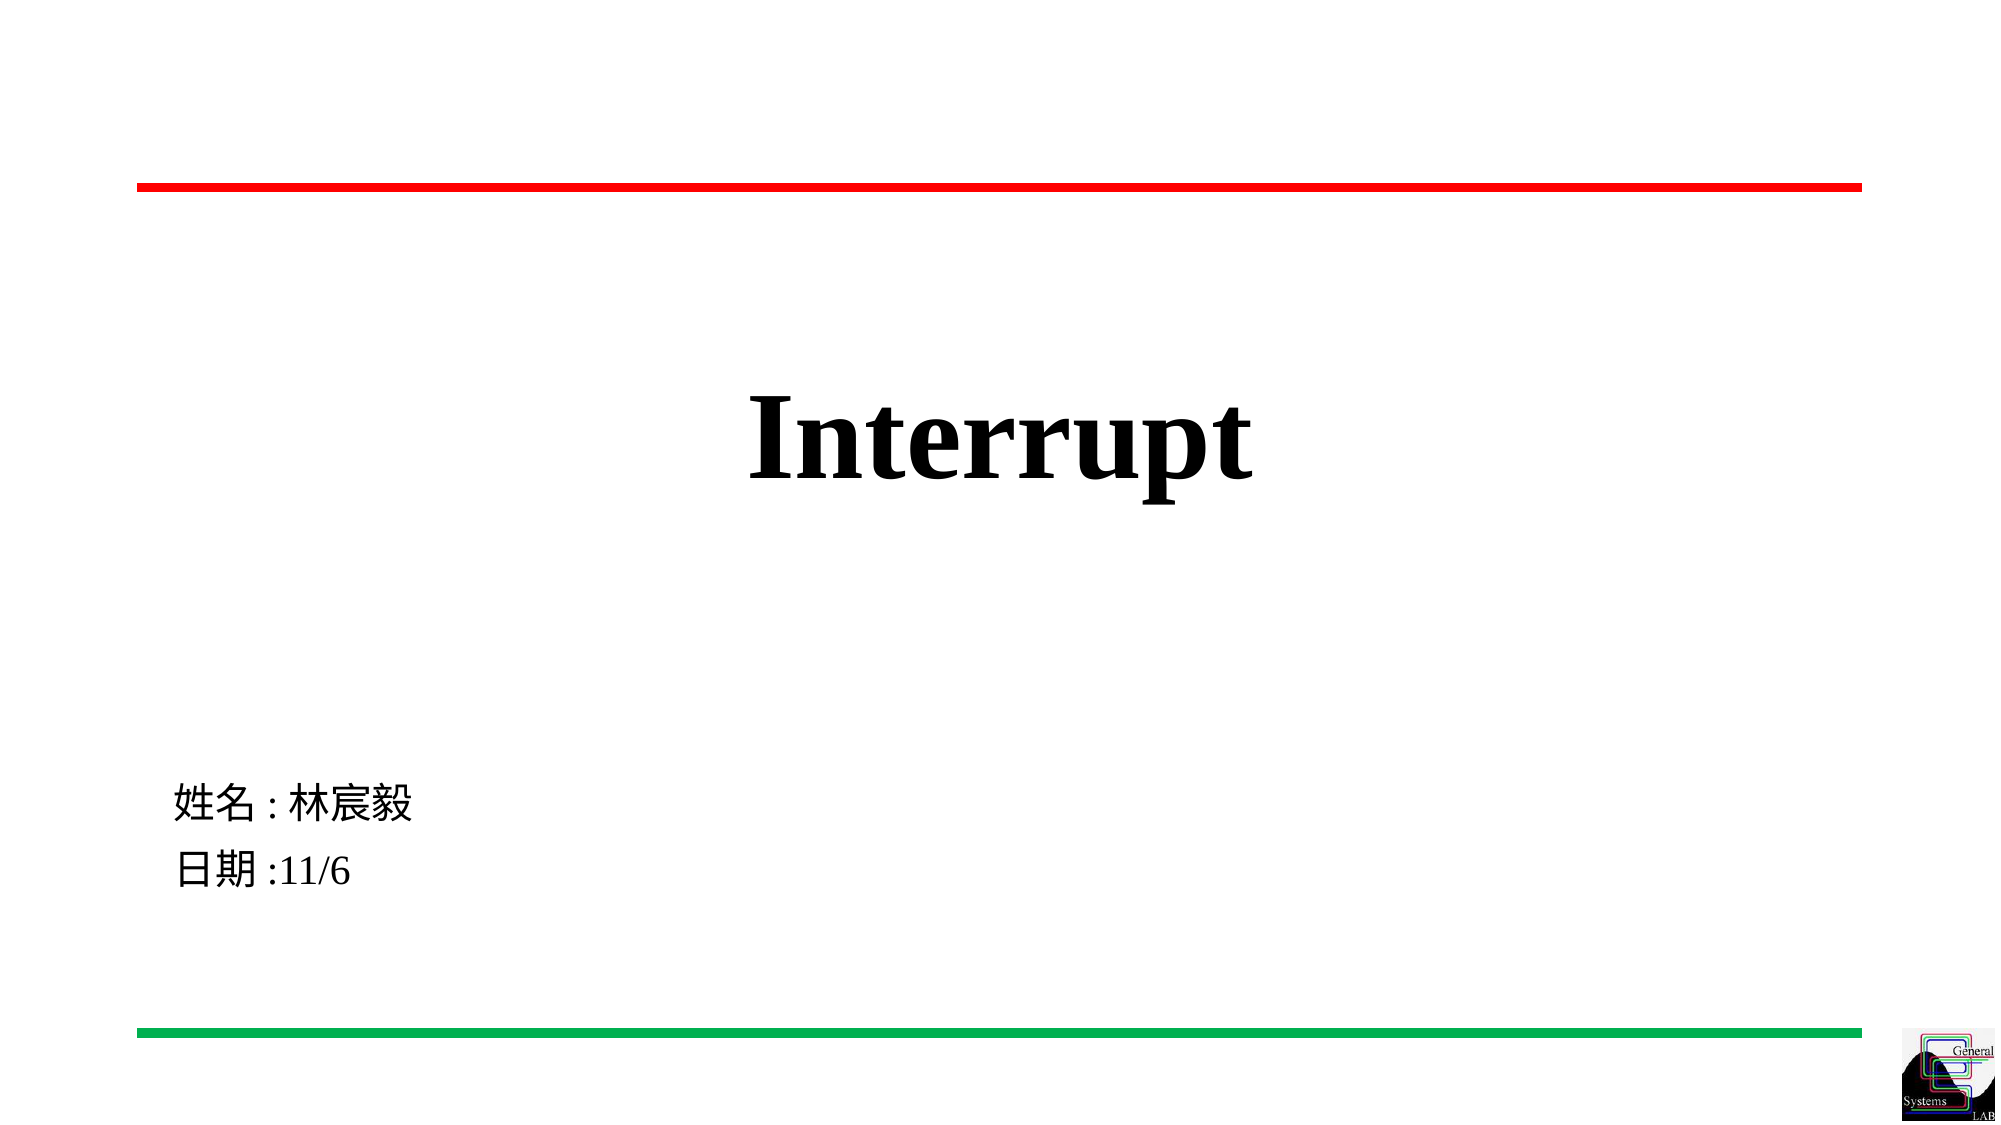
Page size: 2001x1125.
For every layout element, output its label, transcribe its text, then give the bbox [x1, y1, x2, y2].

picture [1902, 1028, 1995, 1121]
title Interrupt [137, 227, 1863, 705]
subtitle 姓名:林宸毅 日期:11/6 [137, 705, 1863, 1027]
